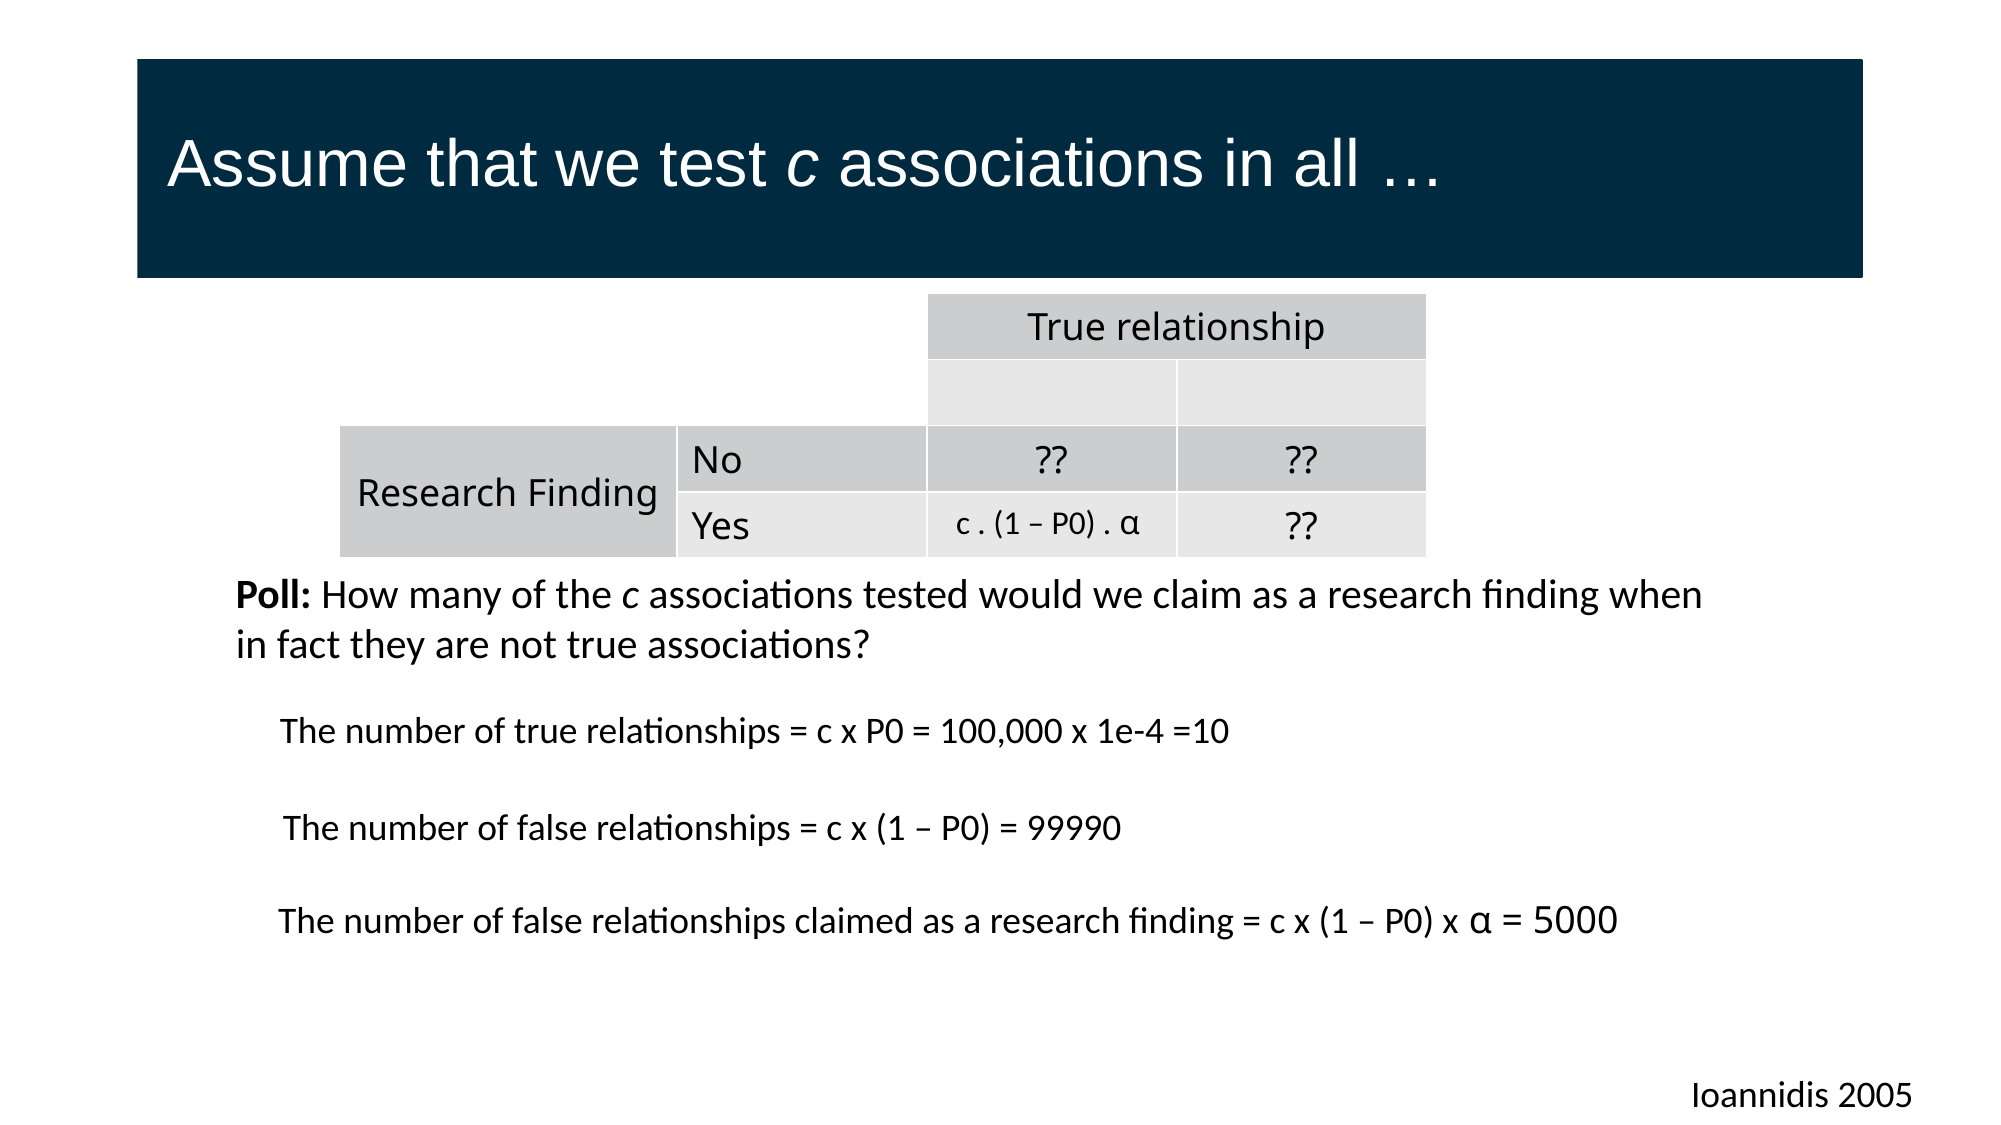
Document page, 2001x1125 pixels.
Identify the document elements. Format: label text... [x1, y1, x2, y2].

text_box The number of true relationships = c x P0 = 100,000 x 1e-4 =10 [264, 699, 1246, 759]
text_box Ioannidis 2005 [1676, 1062, 1929, 1123]
title Assume that we test c associations in all … [137, 59, 1863, 278]
text_box Poll: How many of the c associations tested would we claim as a research finding when in fact they are not true associations? [221, 559, 1729, 675]
text_box The number of false relationships = c x (1 – P0) = 99990 [268, 795, 1138, 855]
text_box The number of false relationships claimed as a research finding = c x (1 – P0) x α = 5000 [263, 888, 1643, 949]
